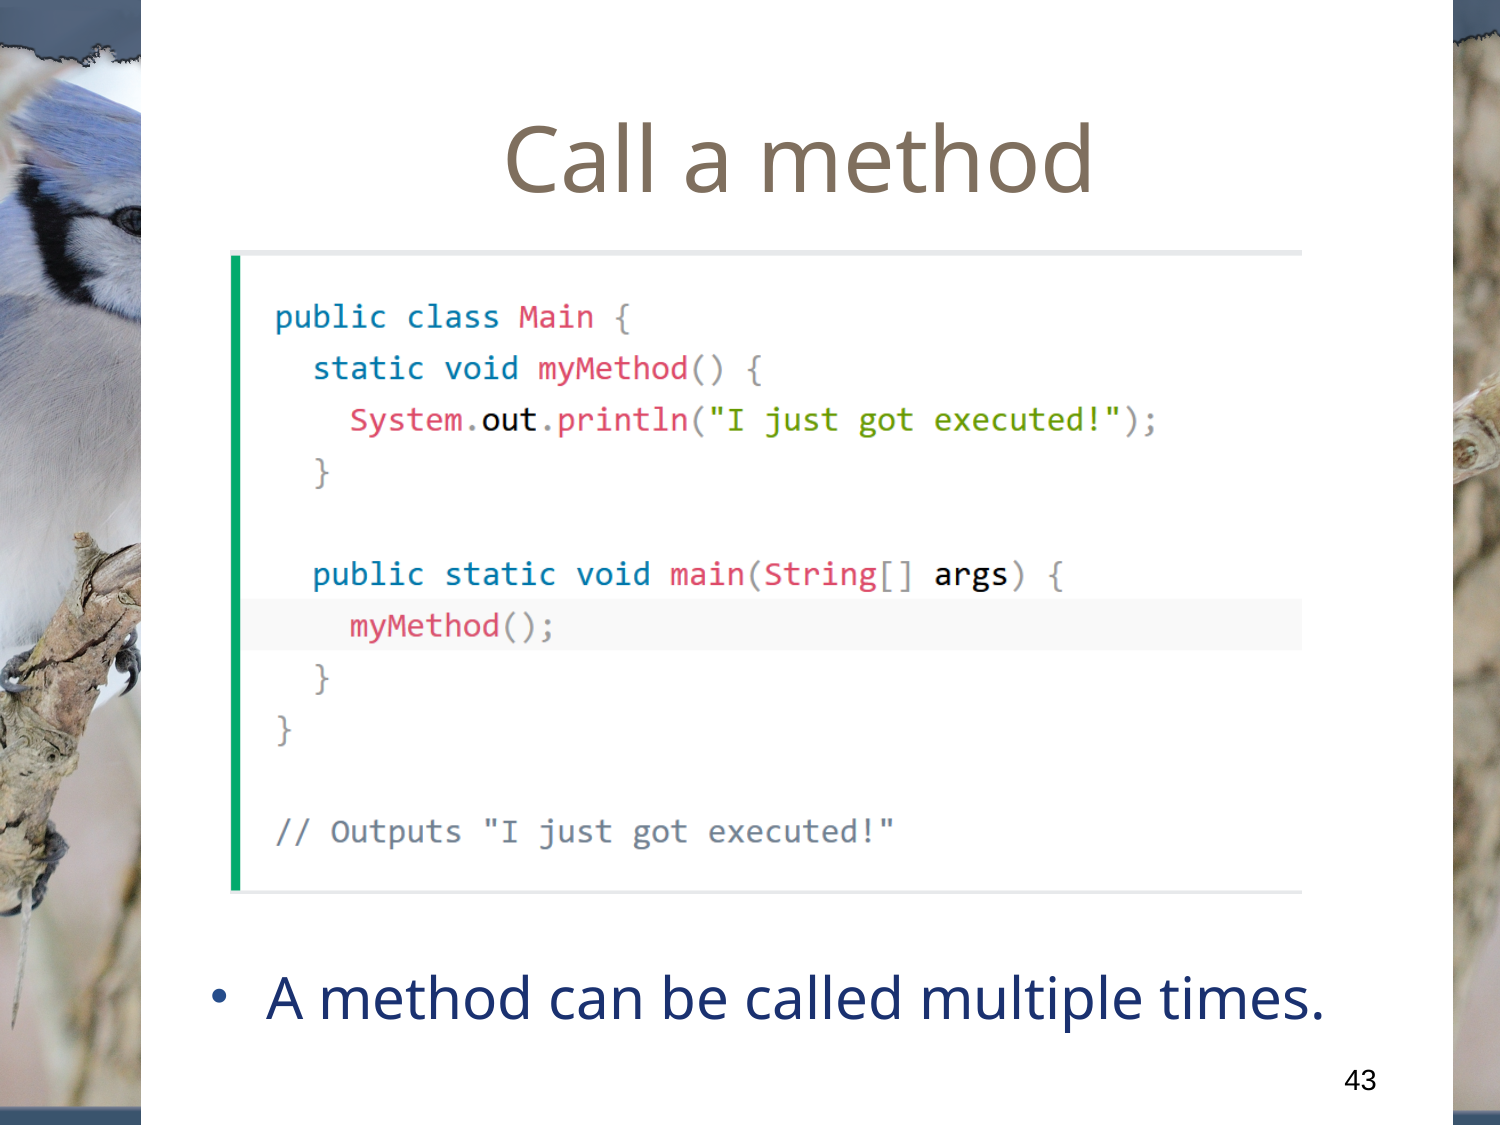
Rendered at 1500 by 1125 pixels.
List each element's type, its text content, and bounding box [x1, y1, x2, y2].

list A method can be called multiple times. [194, 953, 1348, 1063]
picture [1453, 0, 1500, 1125]
title Call a method [162, 62, 1438, 250]
picture [0, 0, 141, 1125]
picture [229, 250, 1302, 894]
